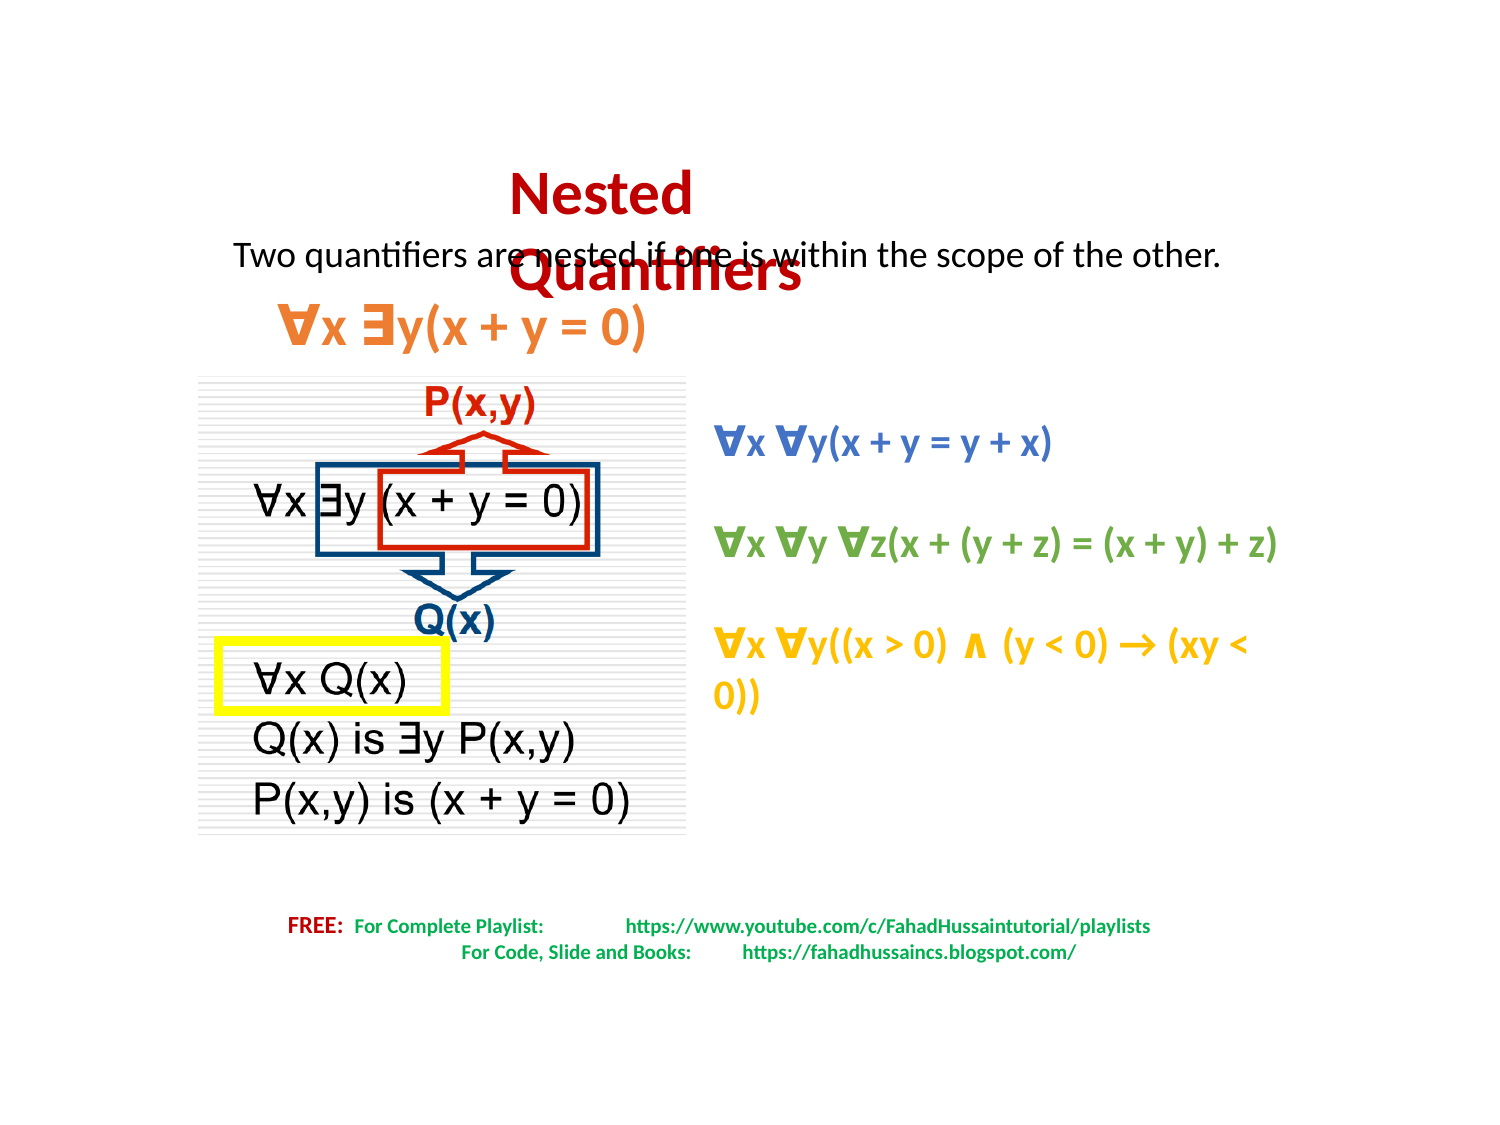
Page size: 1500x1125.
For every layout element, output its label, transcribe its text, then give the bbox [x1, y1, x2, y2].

text_box ∀x ∃y(x + y = 0) [262, 282, 663, 365]
text_box Nested Quantifiers [495, 143, 1011, 222]
text_box Nested Quantifiers [663, 283, 1011, 311]
picture [198, 376, 686, 839]
text_box ∀x ∀y(x + y = y + x) ∀x ∀y ∀z(x + (y + z) = (x + y) + z) ∀x ∀y((x > 0) ∧ (y < 0) → (xy < 0)) [698, 406, 1305, 815]
text_box Two quantifiers are nested if one is within the scope of the other. [218, 222, 1261, 283]
text_box FREE: For Complete Playlist: https://www.youtube.com/c/FahadHussaintutorial/playlists For Code, Slide and Books: https://fahadhussaincs.blogspot.com/ [273, 901, 1289, 971]
